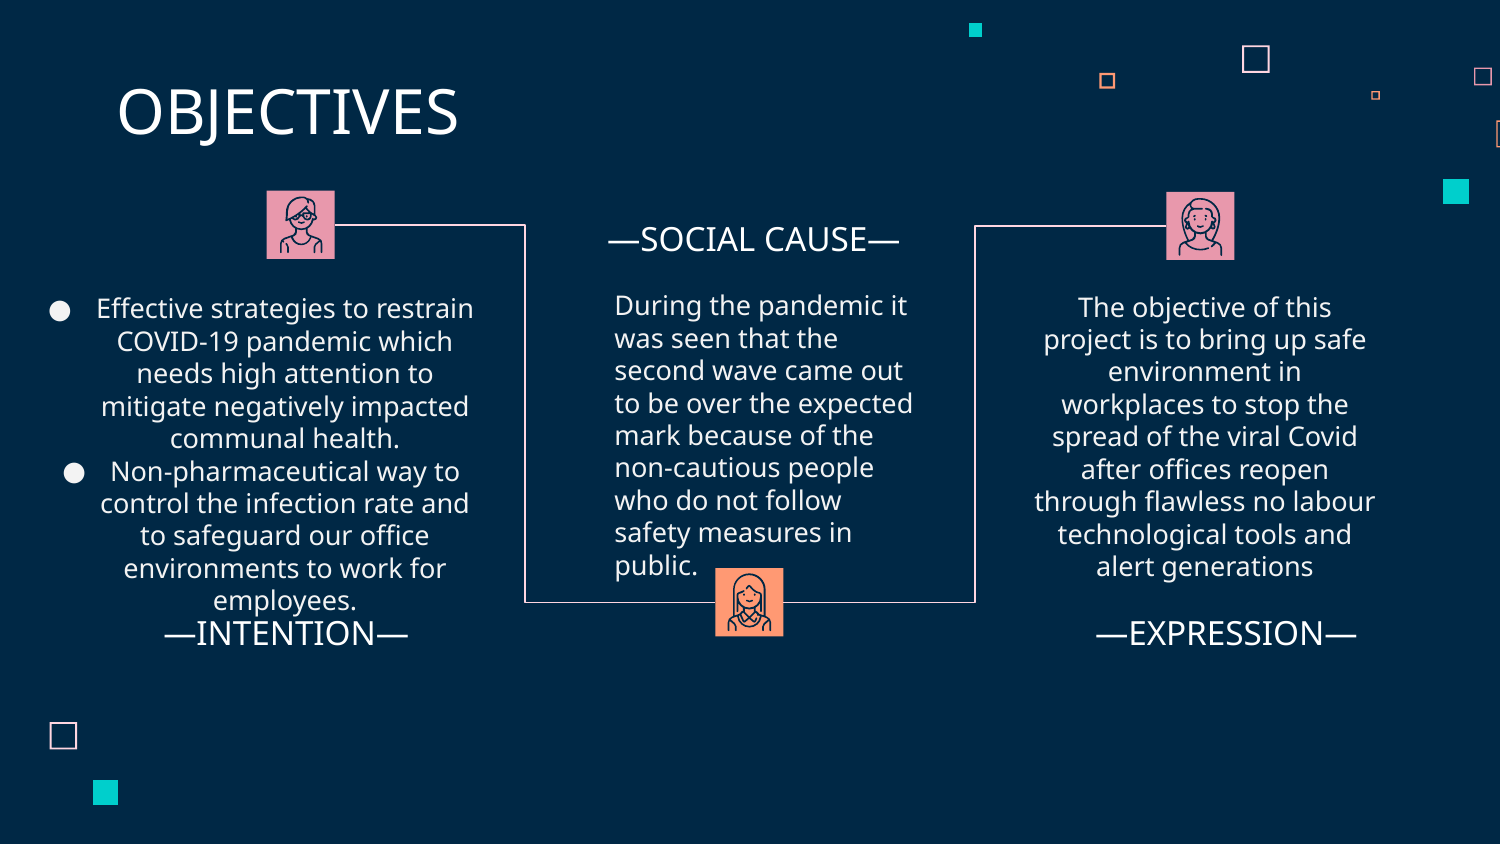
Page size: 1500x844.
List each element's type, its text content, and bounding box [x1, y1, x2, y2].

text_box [1178, 197, 1223, 257]
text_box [334, 224, 716, 603]
title OBJECTIVES [101, 67, 878, 163]
subtitle The objective of this project is to bring up safe environment in workplaces to stop the spread of the viral Covid after offices reopen through flawless no labour technological tools and alert generations [1171, 274, 1392, 499]
text_box [721, 568, 778, 579]
text_box [715, 607, 724, 637]
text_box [727, 573, 772, 632]
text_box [279, 196, 323, 254]
subtitle Effective strategies to restrain COVID-19 pandemic which needs high attention to mitigate negatively impacted communal health. Non-pharmaceutical way to control the infection rate and to safeguard our office environments to work for employees. [0, 276, 329, 592]
text_box [266, 190, 335, 259]
title —EXPRESSION— [975, 591, 1478, 667]
title —SOCIAL CAUSE— [502, 198, 1006, 274]
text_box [783, 225, 1167, 603]
text_box [1166, 191, 1235, 260]
subtitle During the pandemic it was seen that the second wave came out to be over the expected mark because of the non-cautious people who do not follow safety measures in public. [721, 274, 778, 409]
title —INTENTION— [116, 592, 457, 667]
text_box [775, 603, 784, 637]
